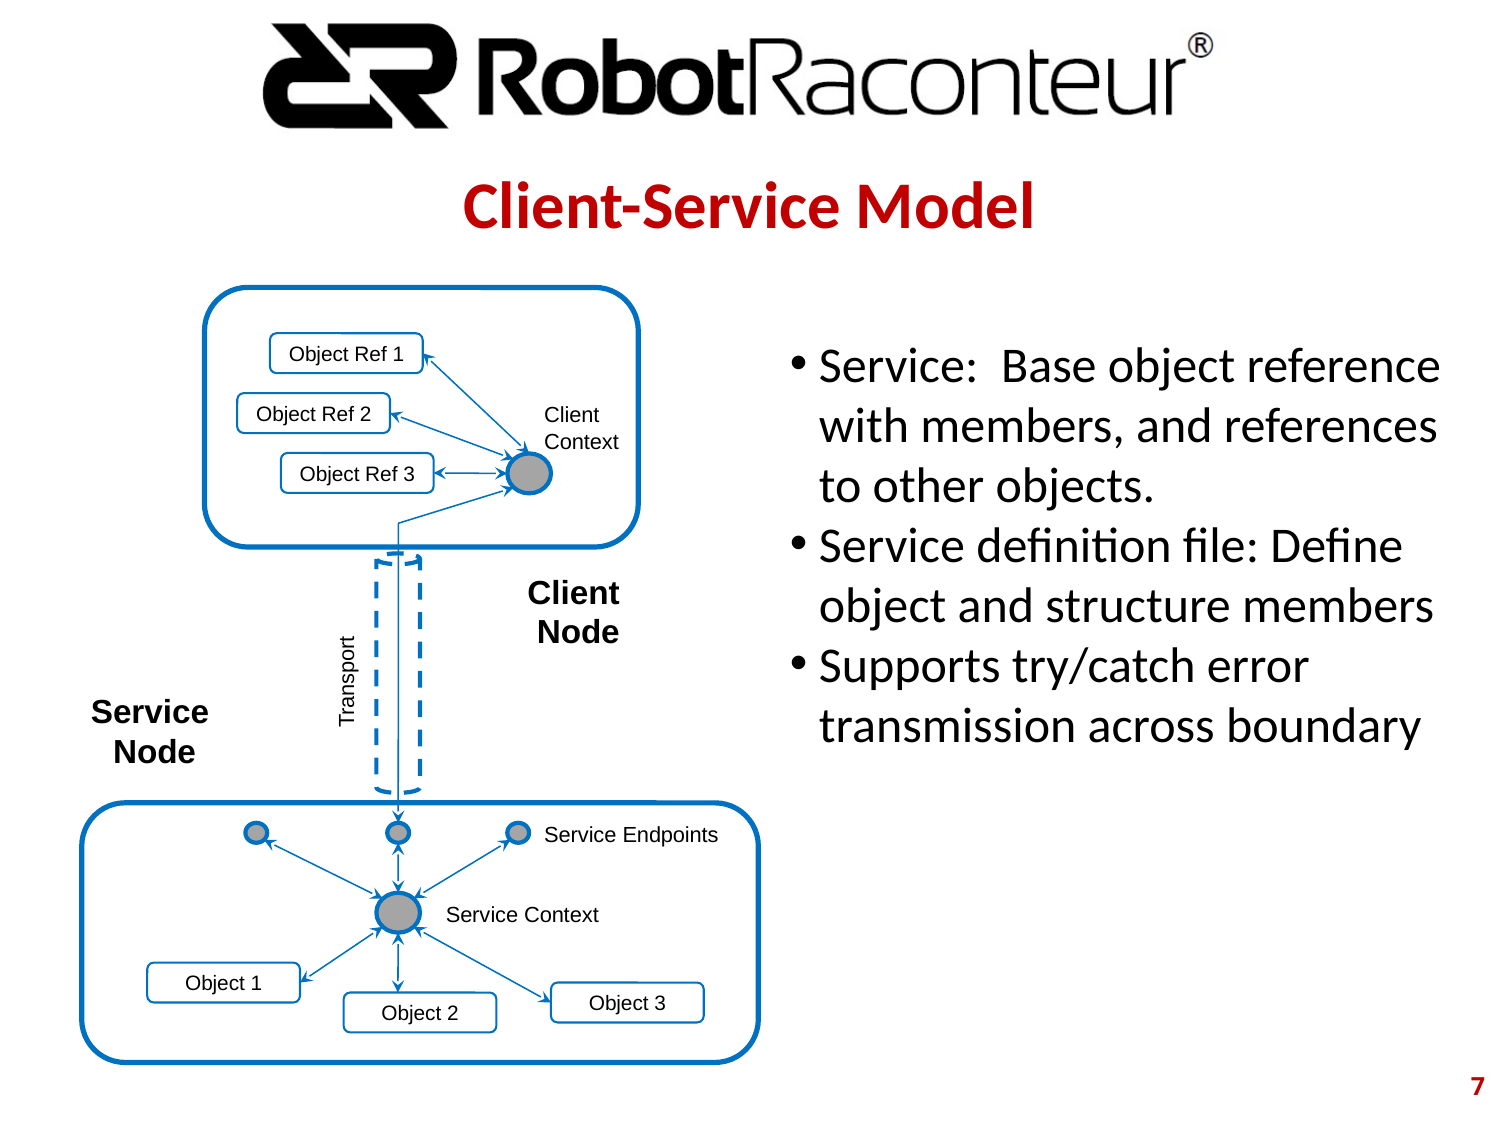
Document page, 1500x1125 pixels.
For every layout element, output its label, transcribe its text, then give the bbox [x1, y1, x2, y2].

slide_number ‹#› [1187, 1062, 1500, 1125]
title Client-Service Model [112, 142, 1388, 263]
picture [253, 12, 1226, 142]
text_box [74, 287, 759, 1063]
text_box Service: Base object reference with members, and references to other objects. Service definition file: Define object and structure members Supports try/catch error transmission across boundary [774, 324, 1500, 760]
